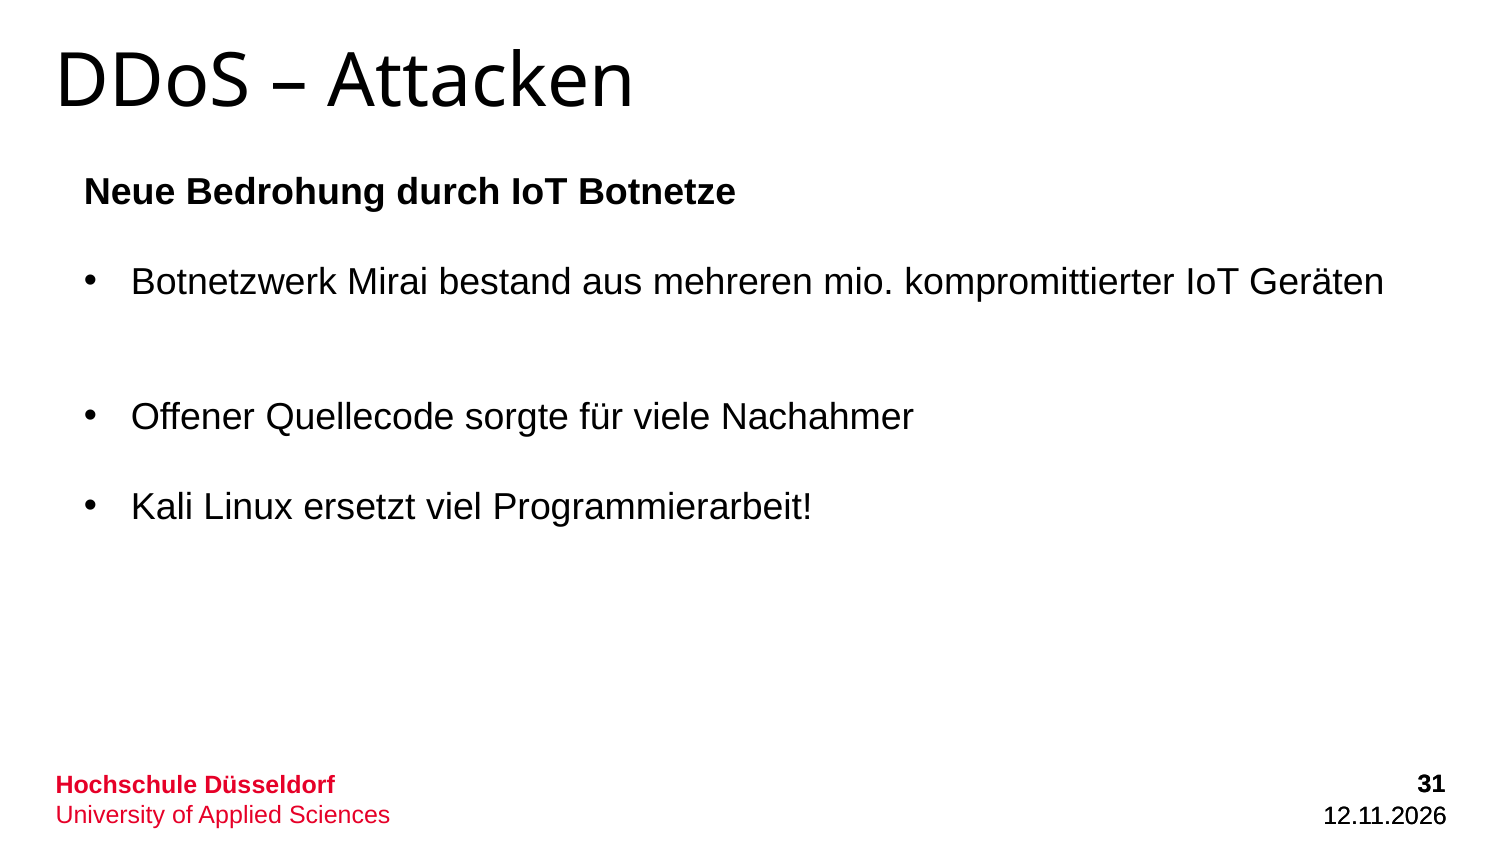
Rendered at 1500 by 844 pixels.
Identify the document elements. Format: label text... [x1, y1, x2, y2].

text_box 01.12.2022 [1305, 785, 1463, 844]
title DDoS – Attacken [39, 24, 1461, 160]
text_box Neue Bedrohung durch IoT Botnetze Botnetzwerk Mirai bestand aus mehreren mio. kompromittierter IoT Geräten Offener Quellecode sorgte für viele Nachahmer Kali Linux ersetzt viel Programmierarbeit! [68, 159, 1402, 760]
text_box 31 [1283, 759, 1461, 815]
